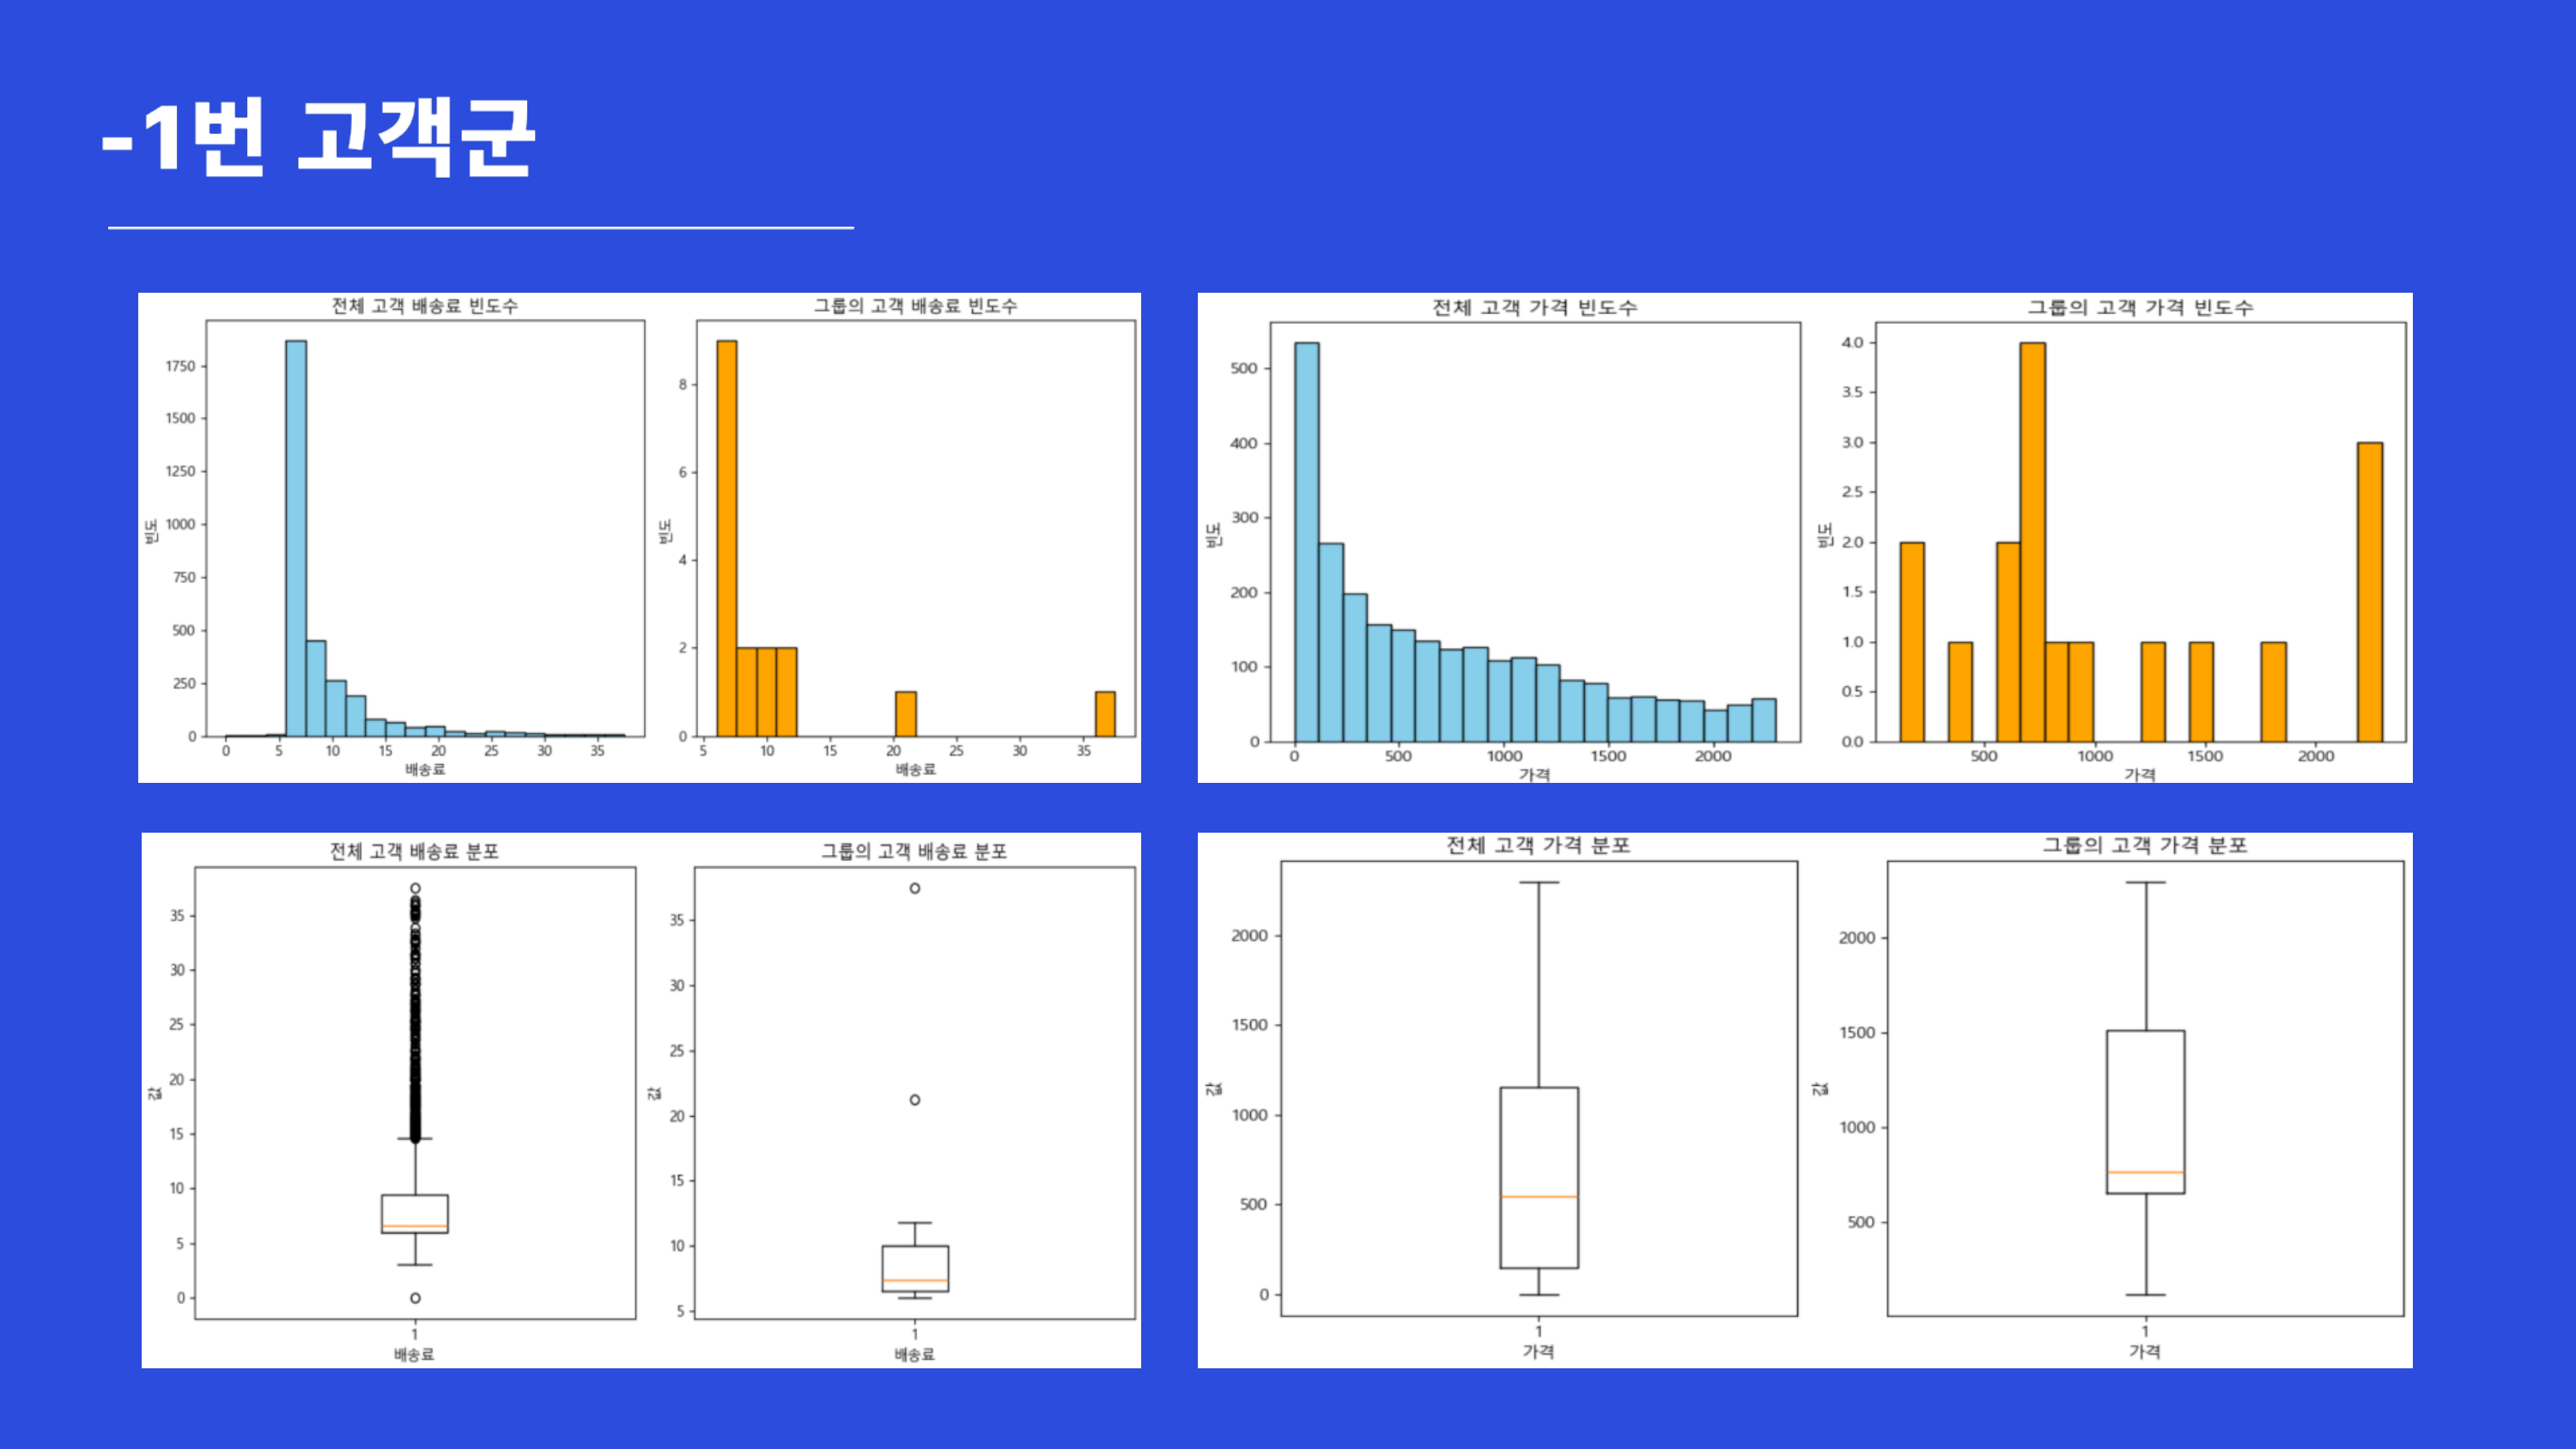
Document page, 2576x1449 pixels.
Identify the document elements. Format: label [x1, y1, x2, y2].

text_box [1197, 833, 2413, 1369]
text_box [625, 226, 854, 230]
text_box [138, 293, 1141, 783]
text_box [1197, 293, 2413, 783]
picture [66, 39, 622, 280]
text_box [142, 833, 1141, 1369]
